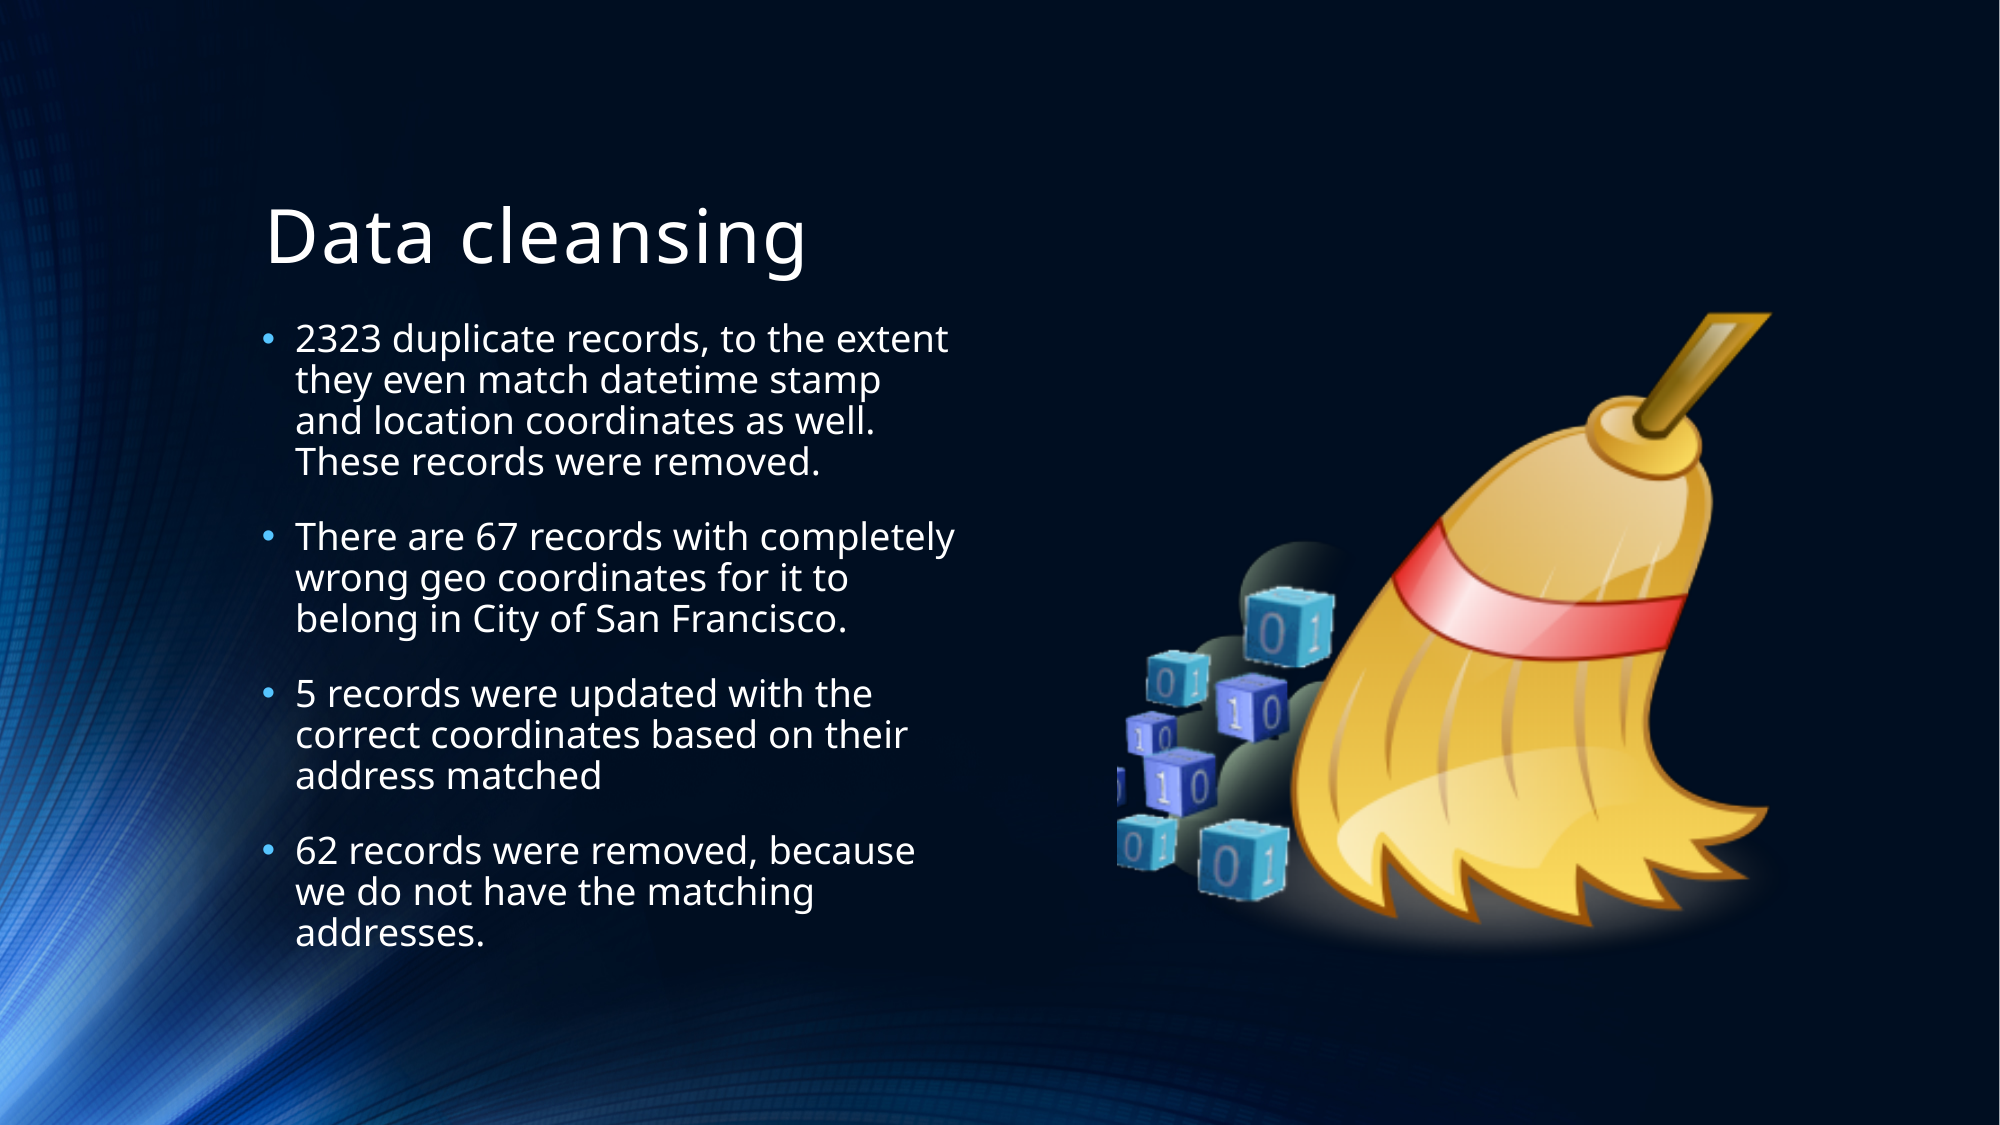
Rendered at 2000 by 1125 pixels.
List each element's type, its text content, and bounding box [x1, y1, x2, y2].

text_box Data cleansing [249, 62, 1750, 288]
text_box 2323 duplicate records, to the extent they even match datetime stamp and location coordinates as well. These records were removed. There are 67 records with completely wrong geo coordinates for it to belong in City of San Francisco. 5 records were updated with the correct coordinates based on their address matched 62 records were removed, because we do not have the matching addresses. [246, 312, 972, 988]
picture [0, 0, 2000, 1125]
